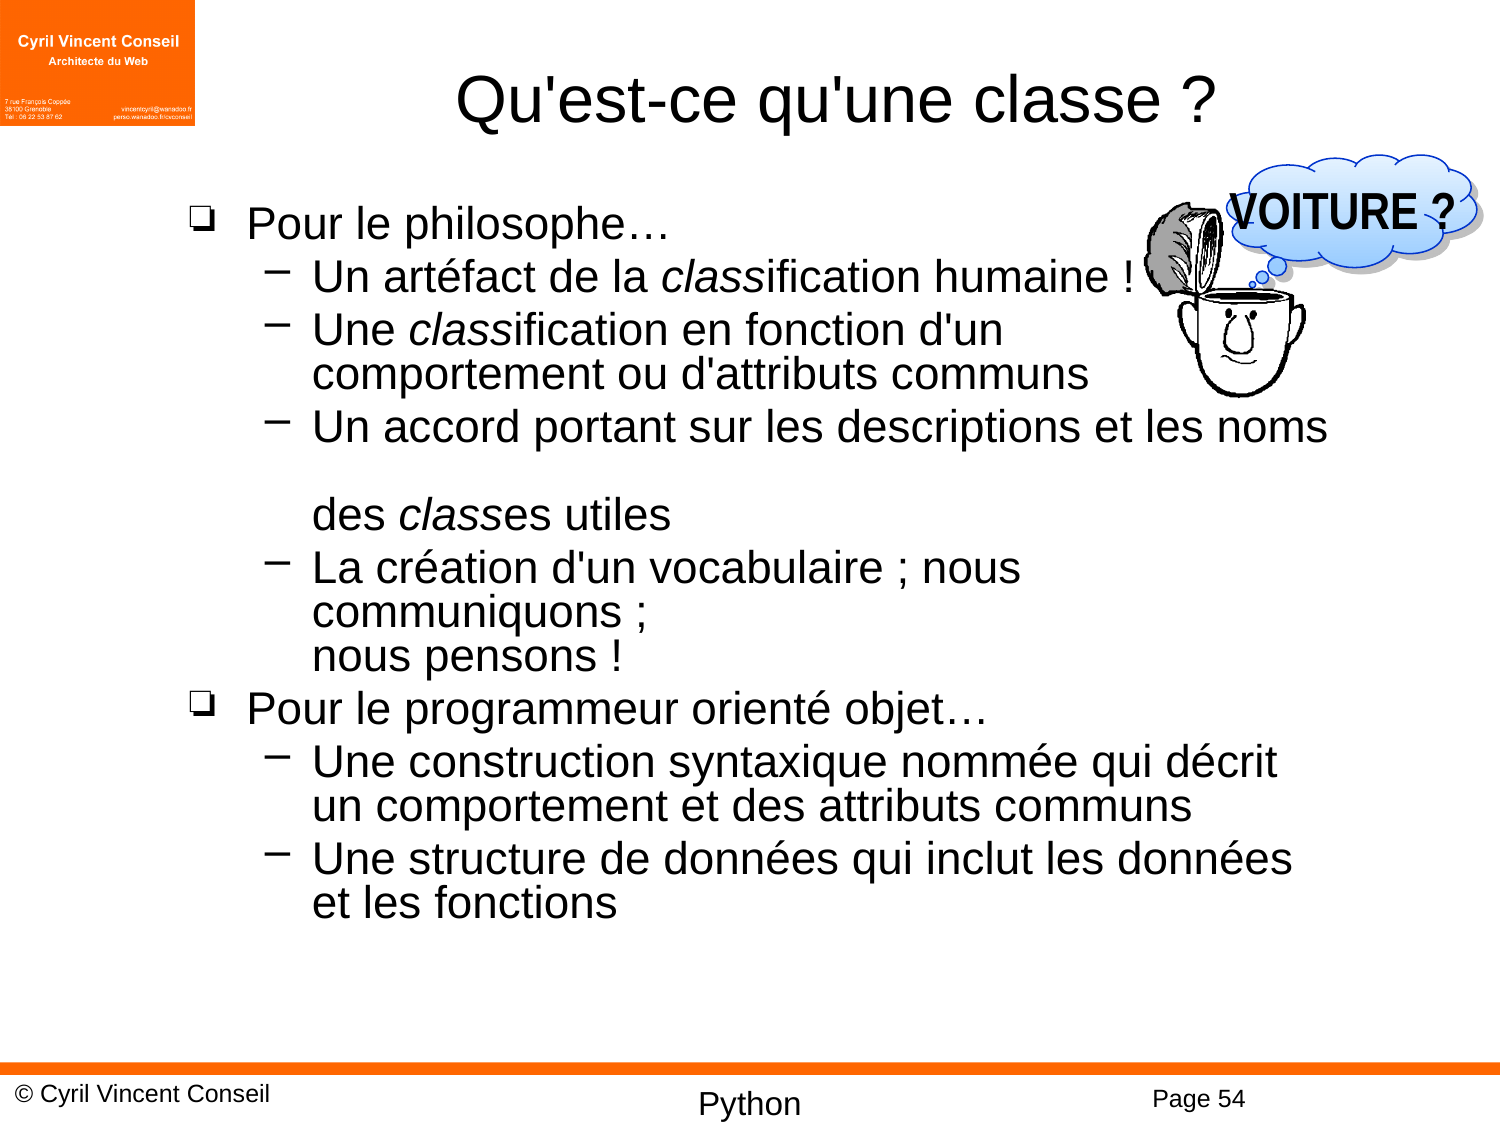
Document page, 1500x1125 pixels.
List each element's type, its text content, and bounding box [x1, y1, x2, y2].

text_box VOITURE ? [1230, 155, 1477, 268]
picture [0, 0, 195, 126]
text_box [1143, 201, 1307, 399]
title Qu'est-ce qu'une classe ? [194, 2, 1480, 190]
list Pour le philosophe… Un artéfact de la classification humaine ! Une classification en fonction d'un comportement ou d'attributs communs Un accord portant sur les descriptions et les noms des classes utiles La création d'un vocabulaire ; nous communiquons ; nous pensons ! Pour le programmeur orienté objet… Une construction syntaxique nommée qui décrit un comportement et des attributs communs Une structure de données qui inclut les données et les fonctions [174, 196, 1356, 900]
